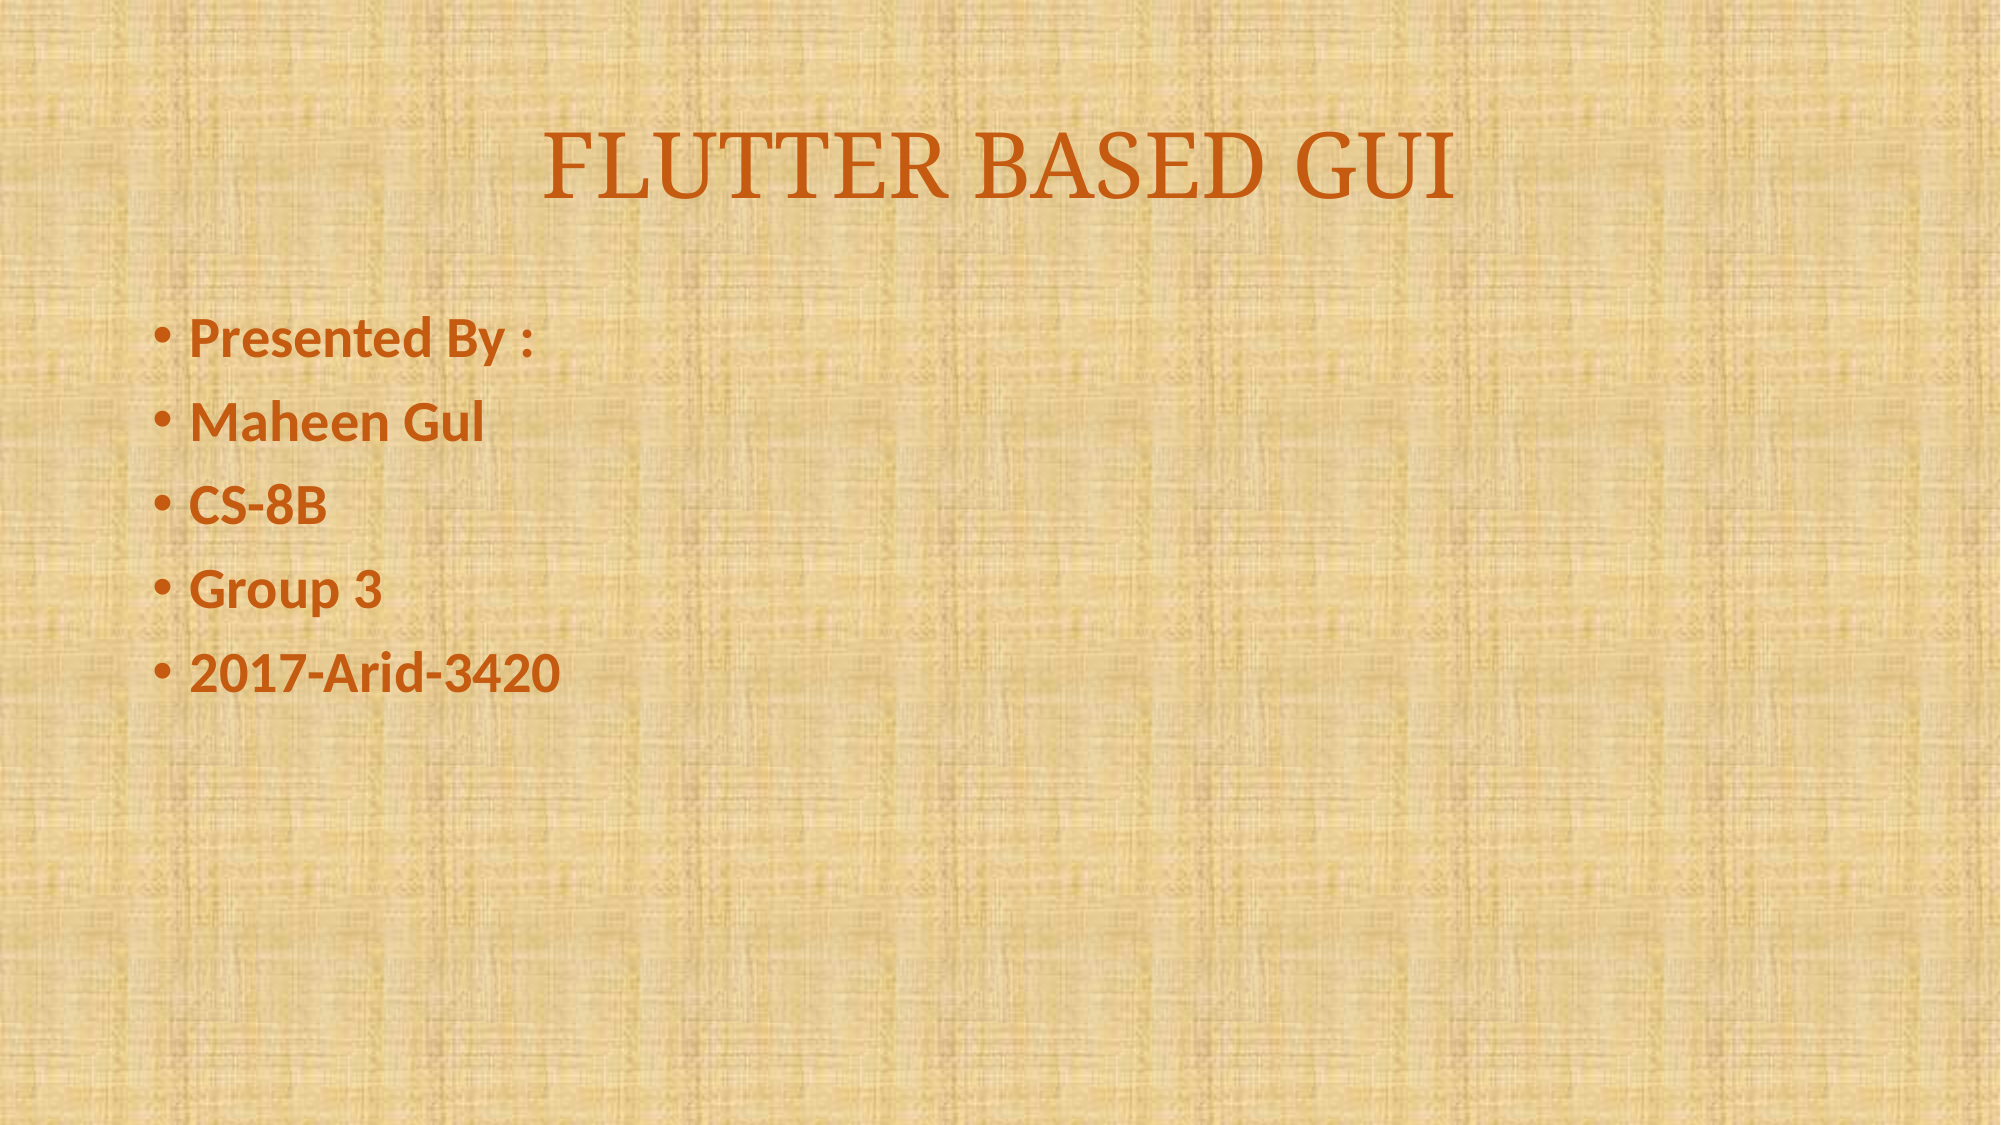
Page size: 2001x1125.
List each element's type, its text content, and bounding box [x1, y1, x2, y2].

picture [0, 0, 2001, 1125]
list Presented By : Maheen Gul CS-8B Group 3 2017-Arid-3420 [137, 299, 1863, 1014]
title FLUTTER BASED GUI [137, 59, 1863, 278]
